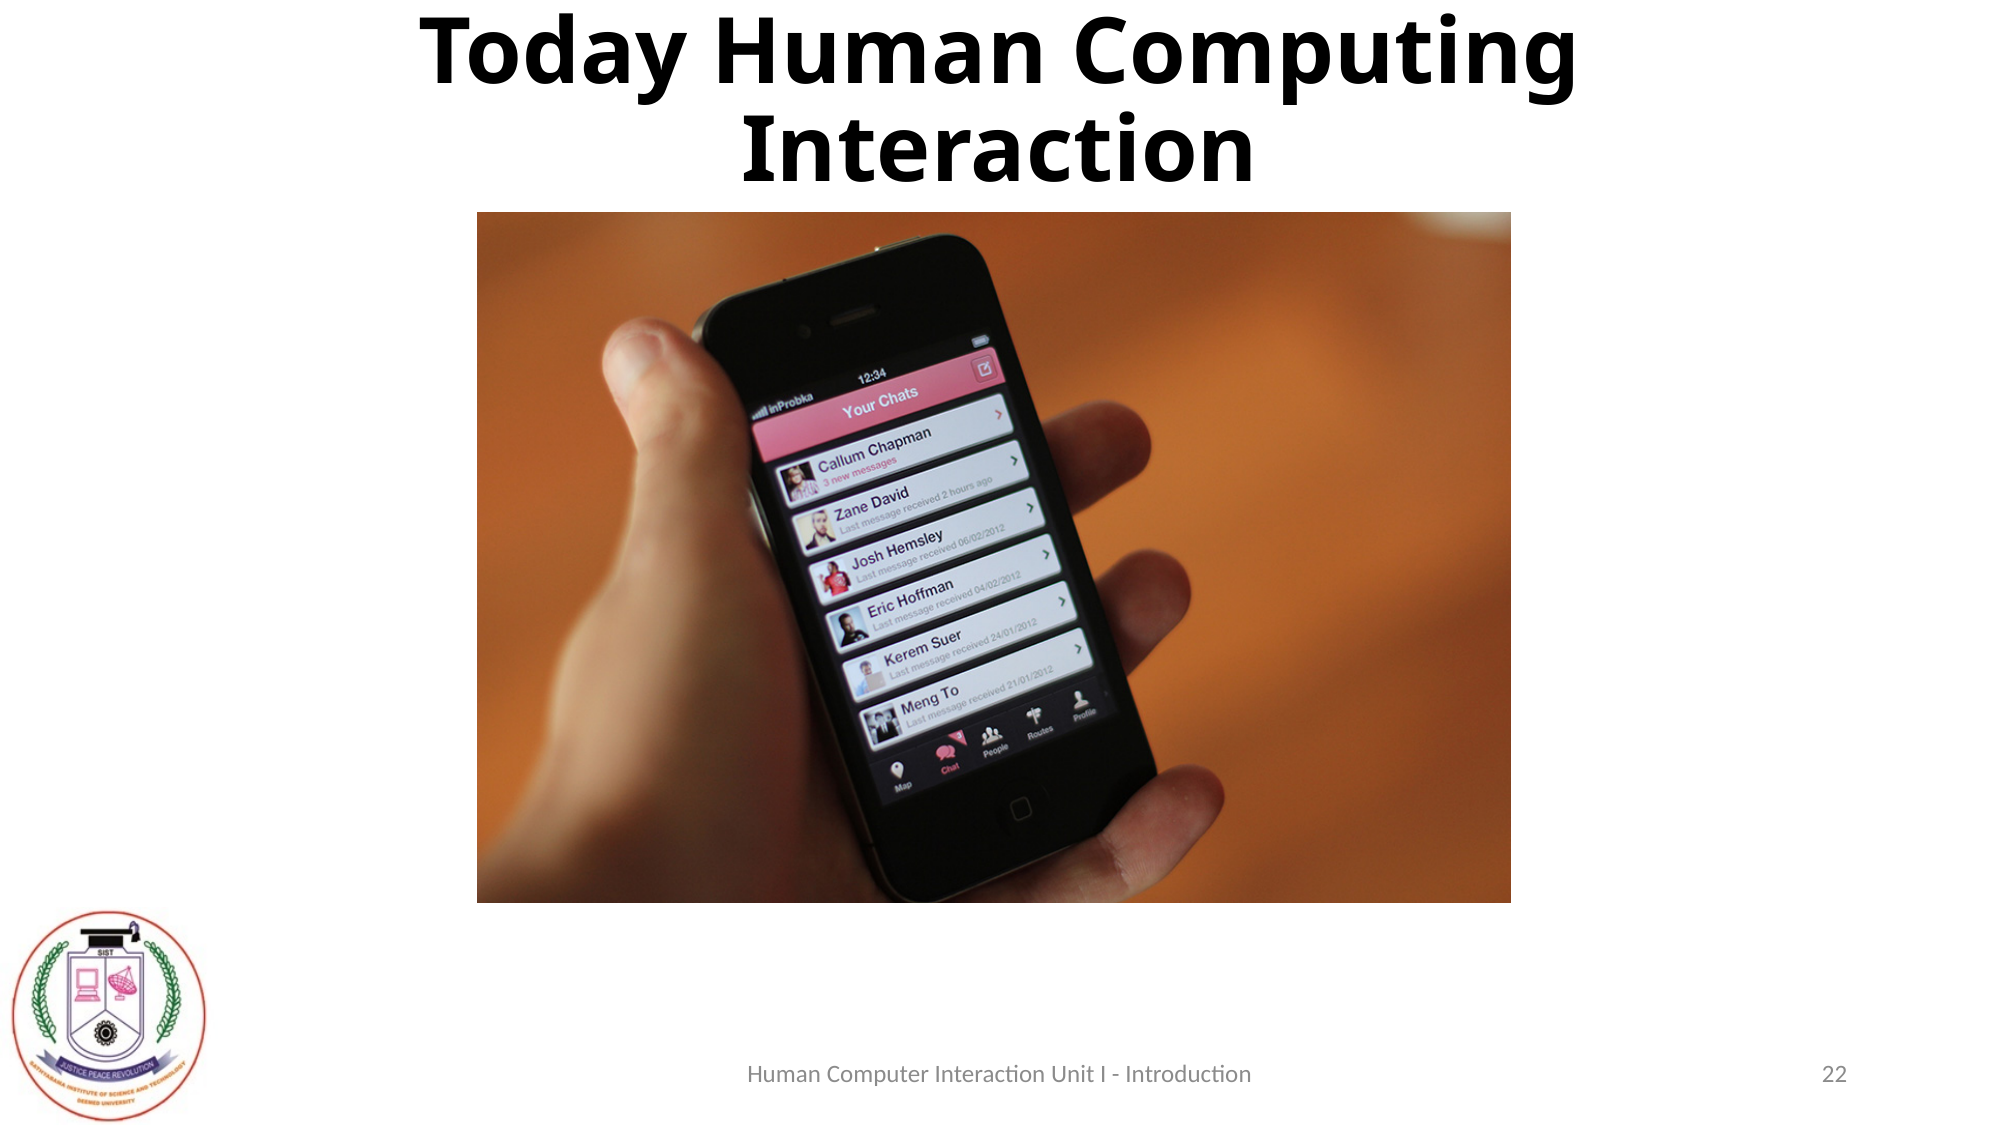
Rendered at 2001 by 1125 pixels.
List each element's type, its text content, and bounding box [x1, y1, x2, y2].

footer Human Computer Interaction Unit I - Introduction [662, 1045, 1338, 1103]
picture [0, 907, 218, 1125]
slide_number 22 [1412, 1045, 1863, 1103]
picture [477, 212, 1511, 903]
title Today Human Computing Interaction [137, 28, 1863, 189]
text_box [67, 362, 1921, 1045]
